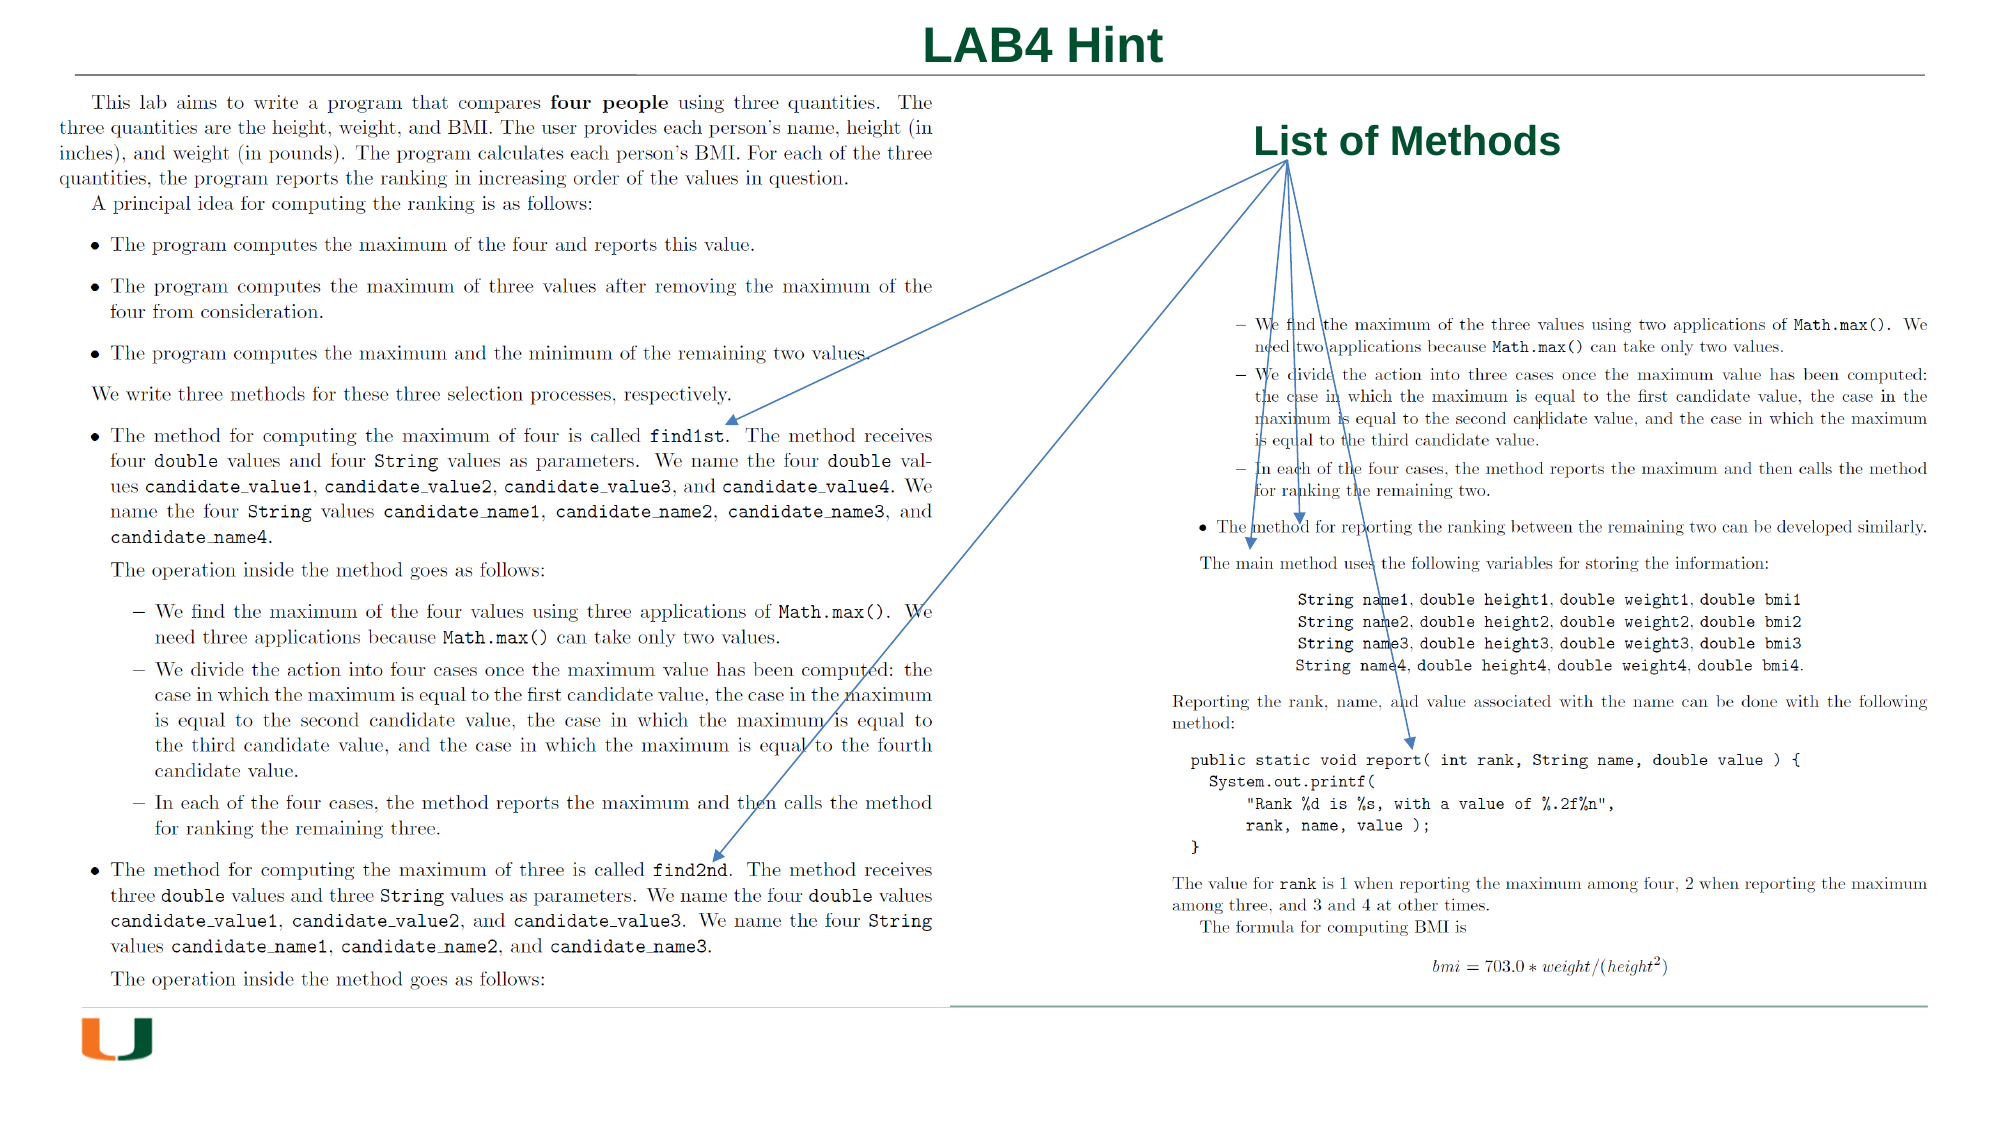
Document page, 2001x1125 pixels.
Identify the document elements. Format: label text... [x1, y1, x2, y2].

text_box List of Methods [1189, 83, 1577, 192]
text_box [1171, 160, 1286, 300]
text_box [954, 327, 1149, 569]
text_box LAB4 Hint [718, 0, 1382, 95]
picture [0, 83, 2000, 1125]
text_box [1286, 162, 1318, 300]
text_box [1287, 169, 1294, 300]
text_box [1273, 165, 1287, 300]
text_box [954, 159, 1286, 318]
